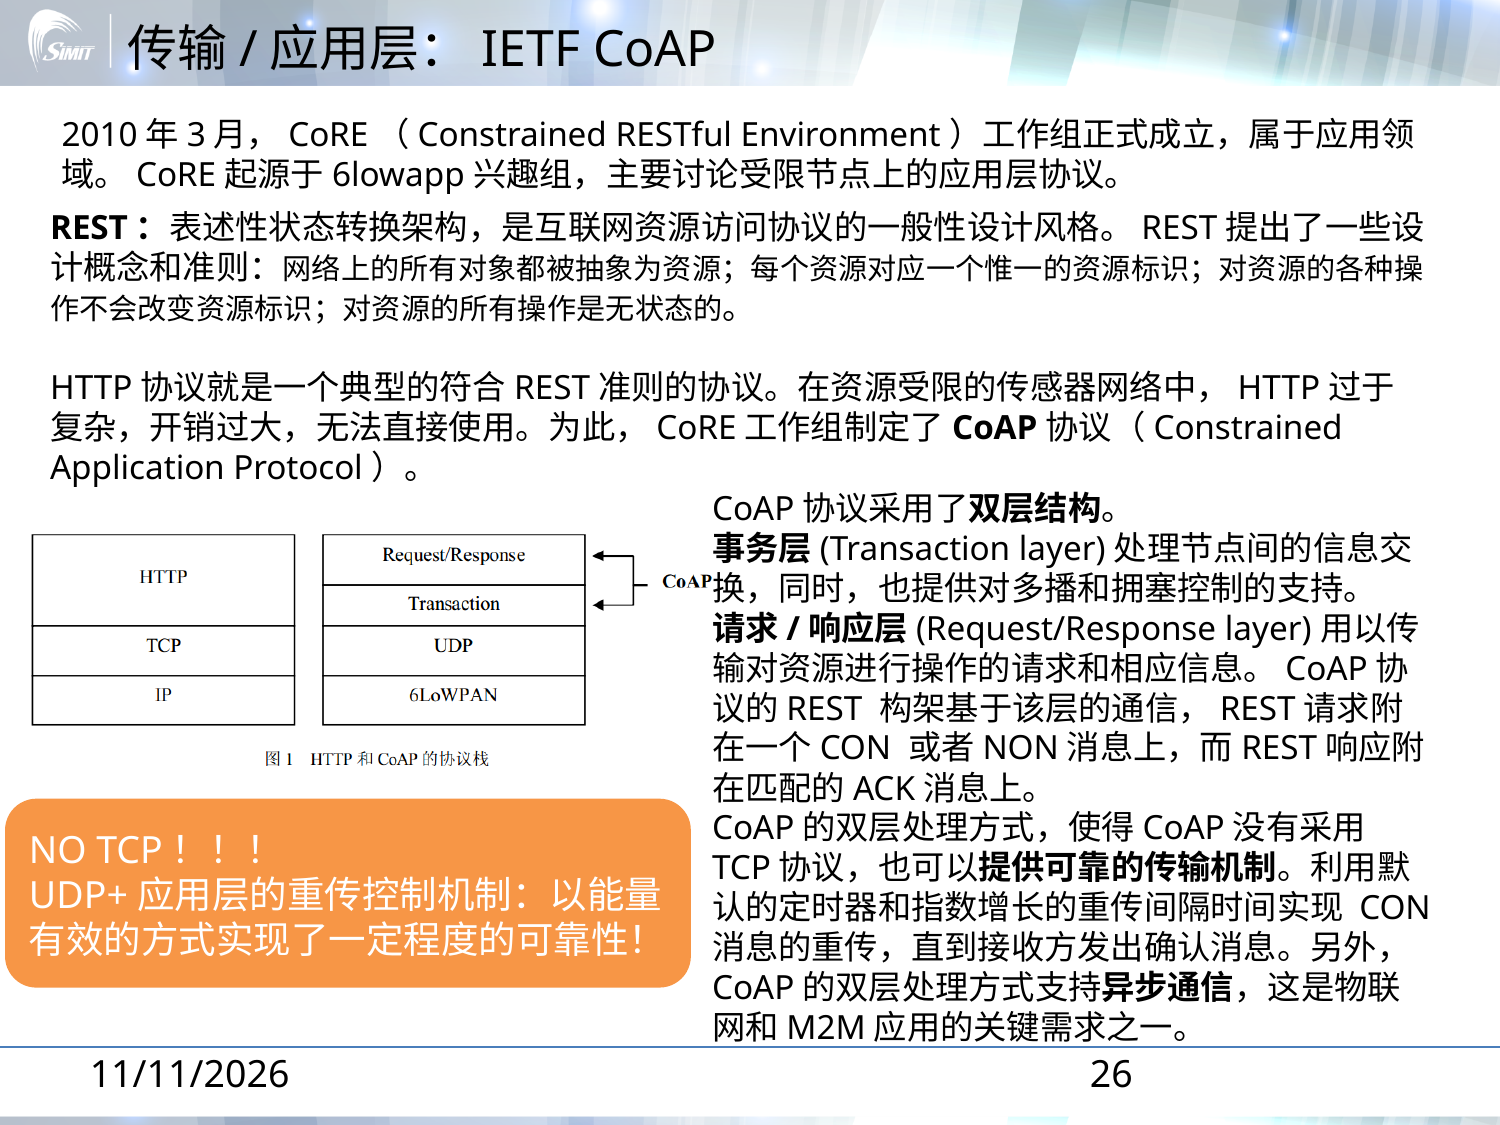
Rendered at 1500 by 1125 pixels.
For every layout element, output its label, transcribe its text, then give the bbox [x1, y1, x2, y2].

picture [0, 1048, 1500, 1125]
text_box REST：表述性状态转换架构，是互联网资源访问协议的一般性设计风格。REST提出了一些设计概念和准则：网络上的所有对象都被抽象为资源；每个资源对应一个惟一的资源标识；对资源的各种操作不会改变资源标识；对资源的所有操作是无状态的。 HTTP协议就是一个典型的符合REST准则的协议。在资源受限的传感器网络中，HTTP过于复杂，开销过大，无法直接使用。为此，CoRE工作组制定了CoAP协议（Constrained Application Protocol）。 [35, 199, 1442, 494]
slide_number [75, 1056, 425, 1103]
picture [0, 0, 1500, 1046]
text_box 2010年3月，CoRE（Constrained RESTful Environment）工作组正式成立，属于应用领域。CoRE起源于6lowapp兴趣组，主要讨论受限节点上的应用层协议。 [46, 105, 1454, 200]
text_box CoAP协议采用了双层结构。 事务层(Transaction layer)处理节点间的信息交换，同时，也提供对多播和拥塞控制的支持。 请求/响应层(Request/Response layer)用以传输对资源进行操作的请求和相应信息。CoAP协议的REST 构架基于该层的通信，REST请求附在一个CON 或者NON消息上，而REST响应附在匹配的ACK消息上。 CoAP的双层处理方式，使得CoAP没有采用TCP协议，也可以提供可靠的传输机制。利用默认的定时器和指数增长的重传间隔时间实现 CON消息的重传，直到接收方发出确认消息。另外，CoAP的双层处理方式支持异步通信，这是物联网和M2M应用的关键需求之一。 [697, 479, 1448, 1046]
slide_number 26 [1074, 1056, 1425, 1103]
text_box NO TCP！！！ UDP+应用层的重传控制机制：以能量有效的方式实现了一定程度的可靠性！ [2, 796, 693, 990]
title 传输/应用层：IETF CoAP [112, 0, 1463, 93]
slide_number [75, 1042, 425, 1046]
